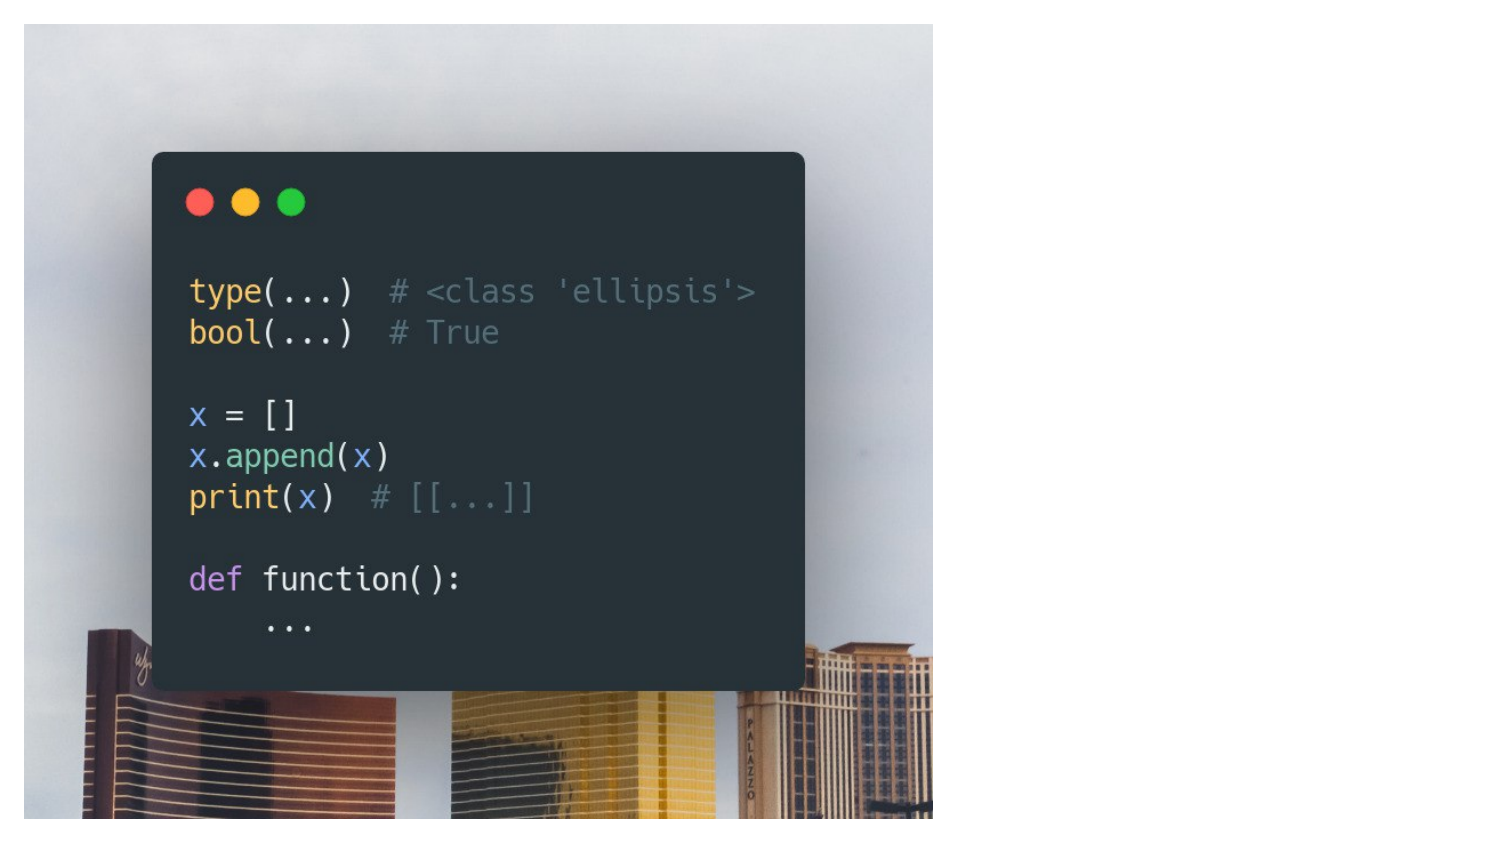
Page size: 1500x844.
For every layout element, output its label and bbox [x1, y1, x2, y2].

picture [24, 24, 933, 819]
